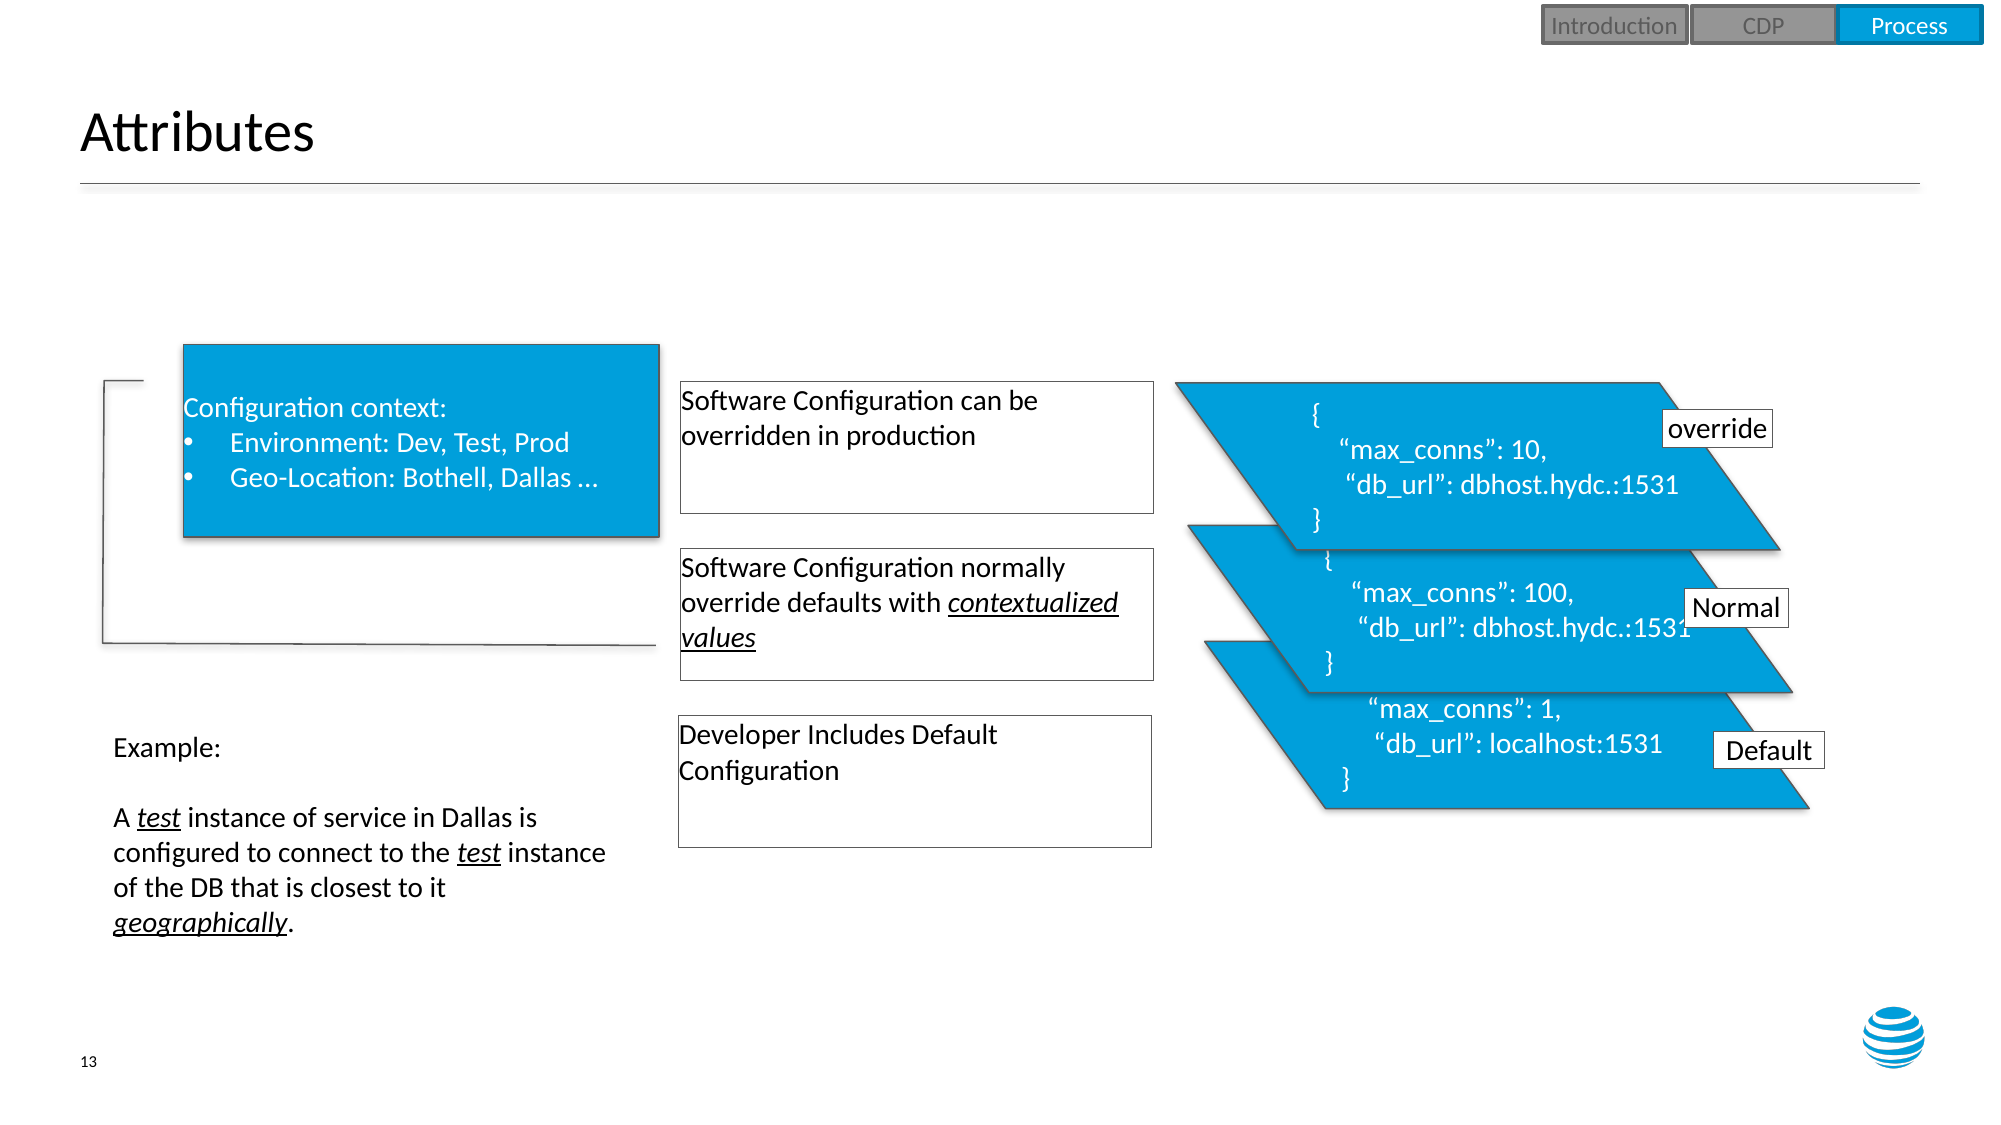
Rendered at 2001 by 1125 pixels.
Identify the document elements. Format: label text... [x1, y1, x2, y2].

text_box Example: A test instance of service in Dallas is configured to connect to the test instance of the DB that is closest to it geographically. [113, 728, 626, 968]
text_box Developer Includes Default Configuration [678, 715, 1152, 848]
title Attributes [80, 85, 1920, 142]
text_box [1204, 641, 1810, 809]
text_box Software Configuration can be overridden in production [680, 381, 1154, 514]
slide_number 13 [80, 1049, 129, 1087]
text_box Software Configuration normally override defaults with contextualized values [680, 548, 1154, 681]
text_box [1175, 382, 1793, 693]
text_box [1542, 5, 1982, 44]
text_box Configuration context: Environment: Dev, Test, Prod Geo-Location: Bothell, Dallas … [183, 344, 660, 538]
text_box Default [1813, 731, 1825, 769]
text_box Configuration context: Environment: Dev, Test, Prod Geo-Location: Bothell, Dallas … [101, 379, 656, 647]
